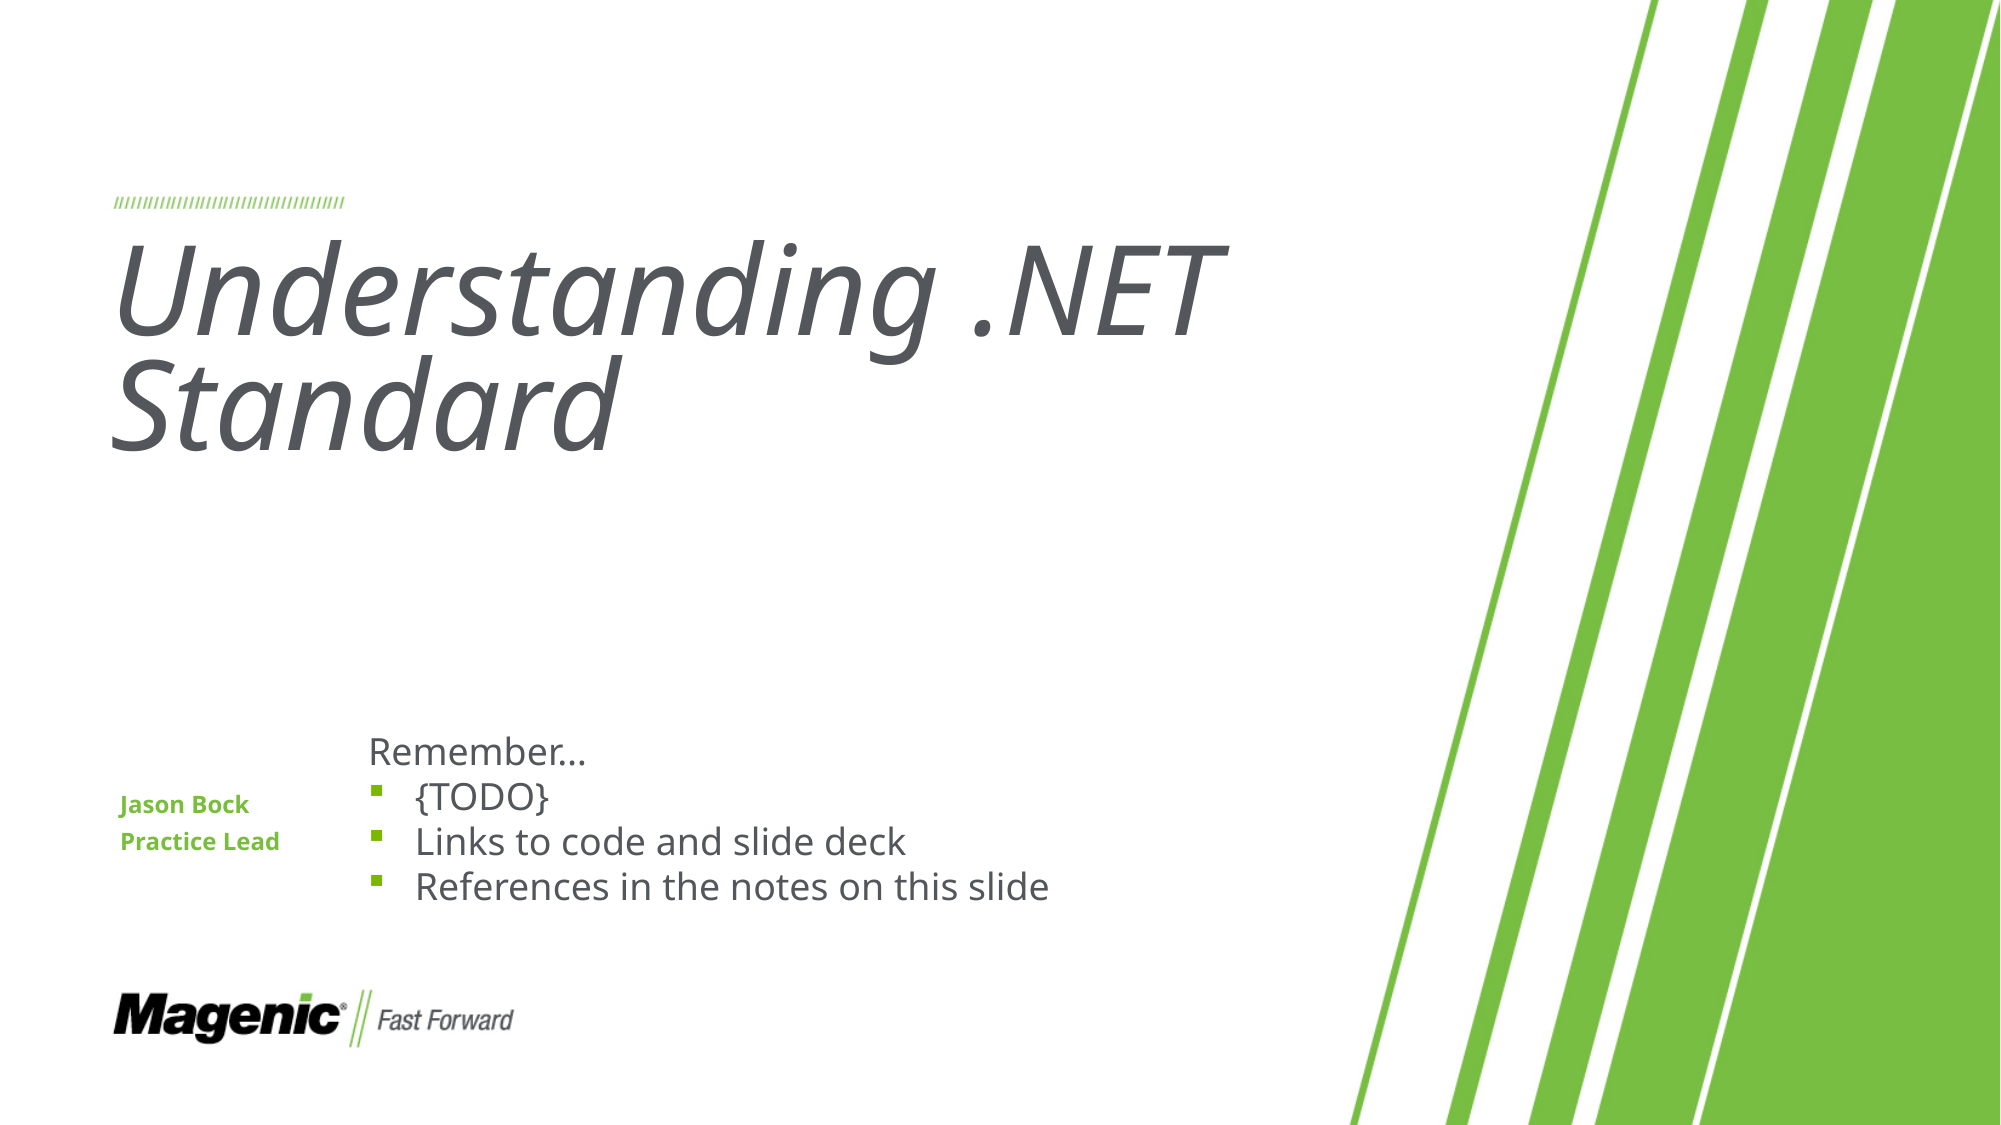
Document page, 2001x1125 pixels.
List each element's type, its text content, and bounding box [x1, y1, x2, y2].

text_box Remember… {TODO} Links to code and slide deck References in the notes on this slide [353, 611, 1444, 1025]
picture [0, 0, 2001, 1125]
list Jason Bock Practice Lead [105, 645, 353, 991]
title Understanding .NET Standard [95, 238, 1281, 544]
